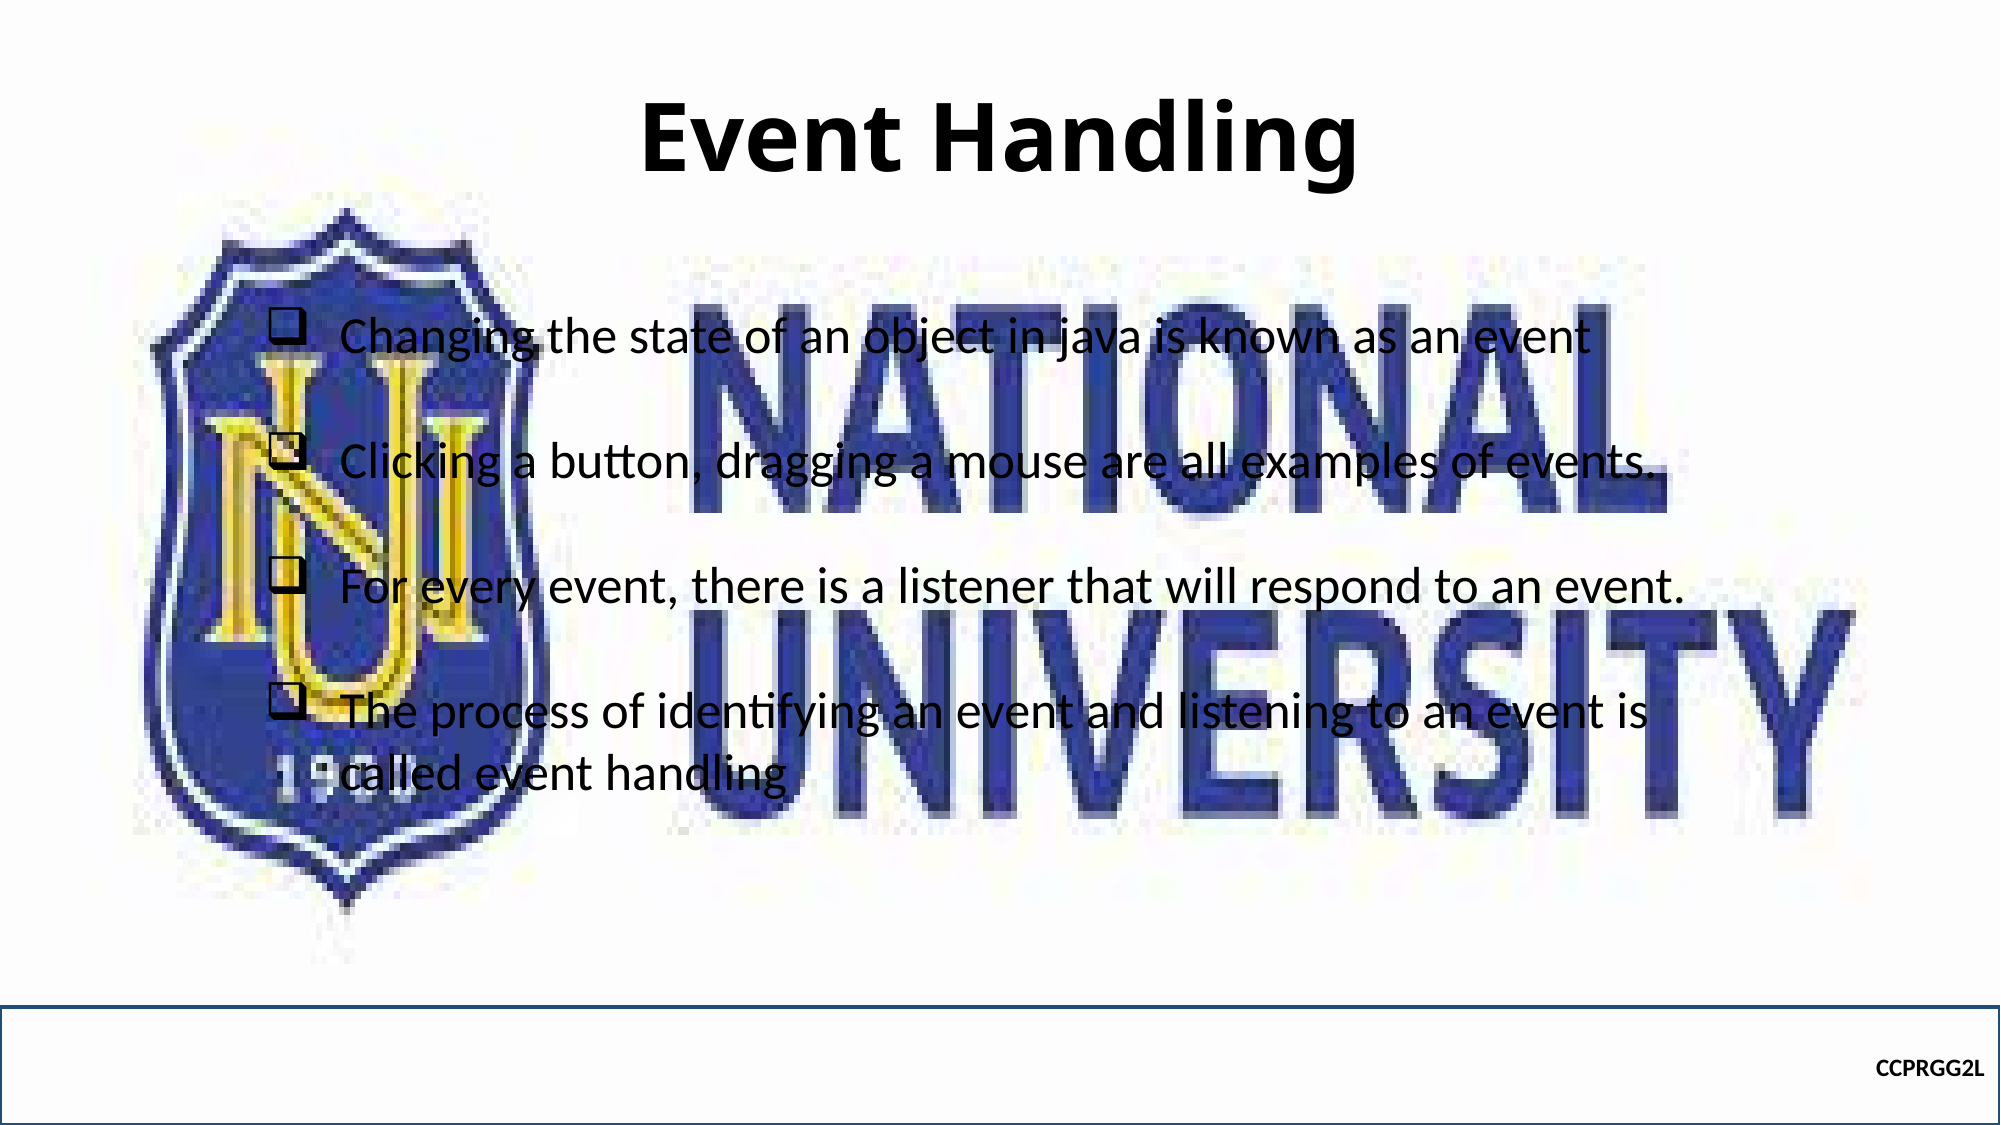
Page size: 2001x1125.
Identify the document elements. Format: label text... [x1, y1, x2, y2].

text_box Changing the state of an object in java is known as an event Clicking a button, dragging a mouse are all examples of events. For every event, there is a listener that will respond to an event. The process of identifying an event and listening to an event is called event handling [249, 294, 1750, 809]
picture [0, 0, 2000, 1007]
title Event Handling [249, 81, 1750, 200]
footer CCPRGG2L [0, 1007, 2000, 1125]
